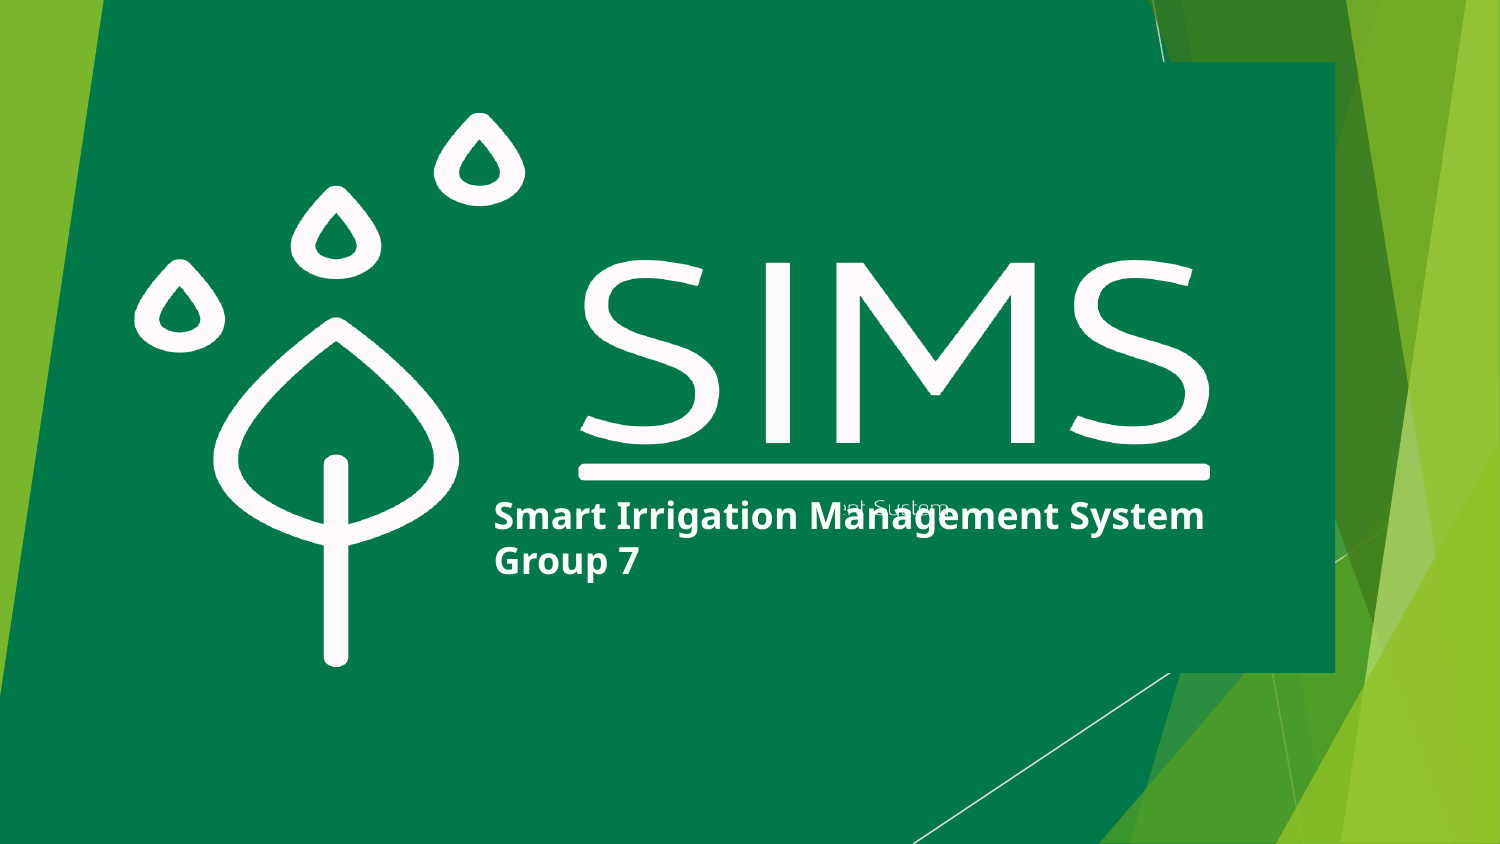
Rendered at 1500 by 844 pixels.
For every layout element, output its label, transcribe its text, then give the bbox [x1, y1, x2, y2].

picture [123, 62, 1336, 674]
text_box Smart Irrigation Management System Group 7 [1341, 476, 1438, 597]
